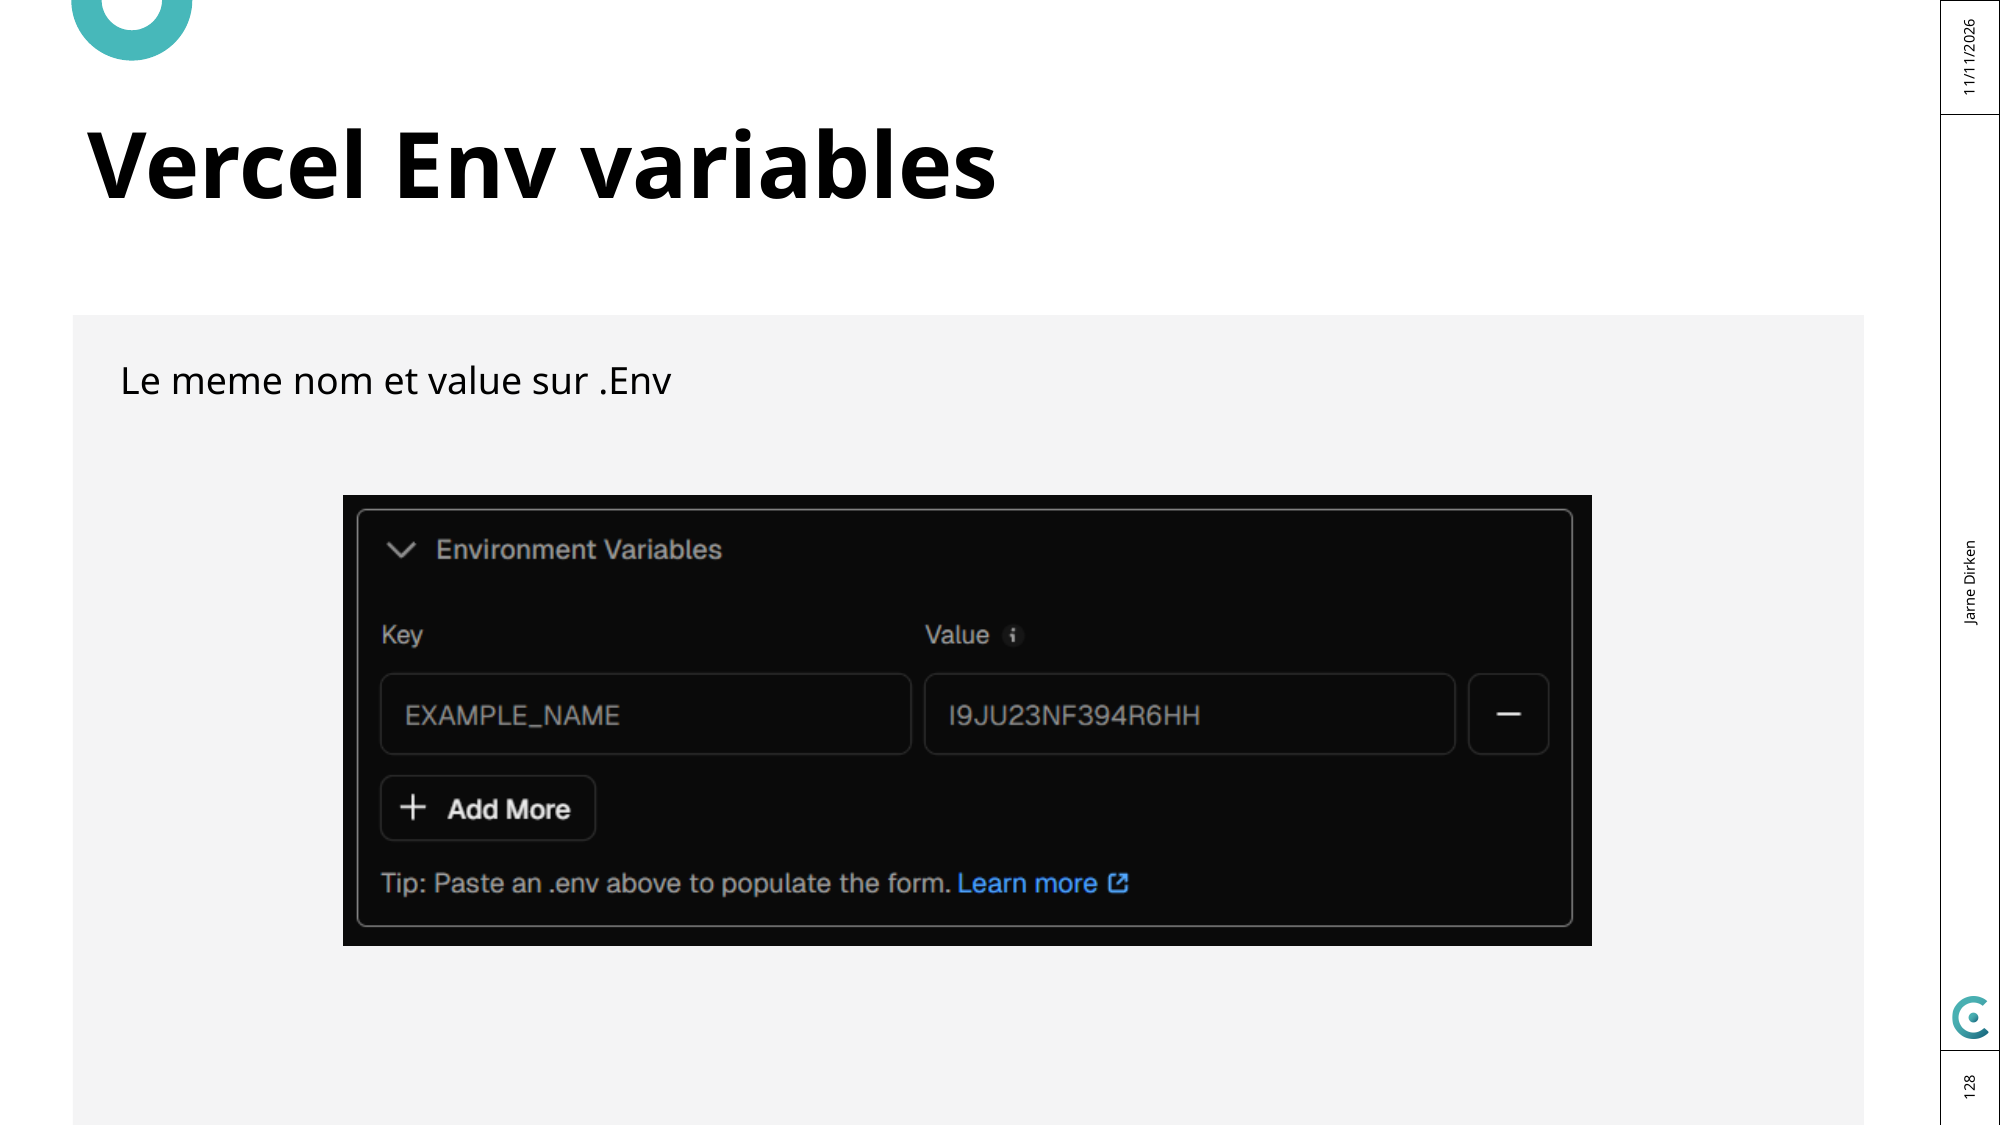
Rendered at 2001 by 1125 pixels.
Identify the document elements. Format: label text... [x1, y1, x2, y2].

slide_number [1940, 0, 2000, 114]
title Vercel Env variables [72, 59, 1863, 278]
slide_number 128 [1940, 1050, 2000, 1125]
footer Jarne Dirken [1940, 114, 2000, 1050]
picture [343, 495, 1592, 947]
list Le meme nom et value sur .Env [72, 315, 1863, 1050]
